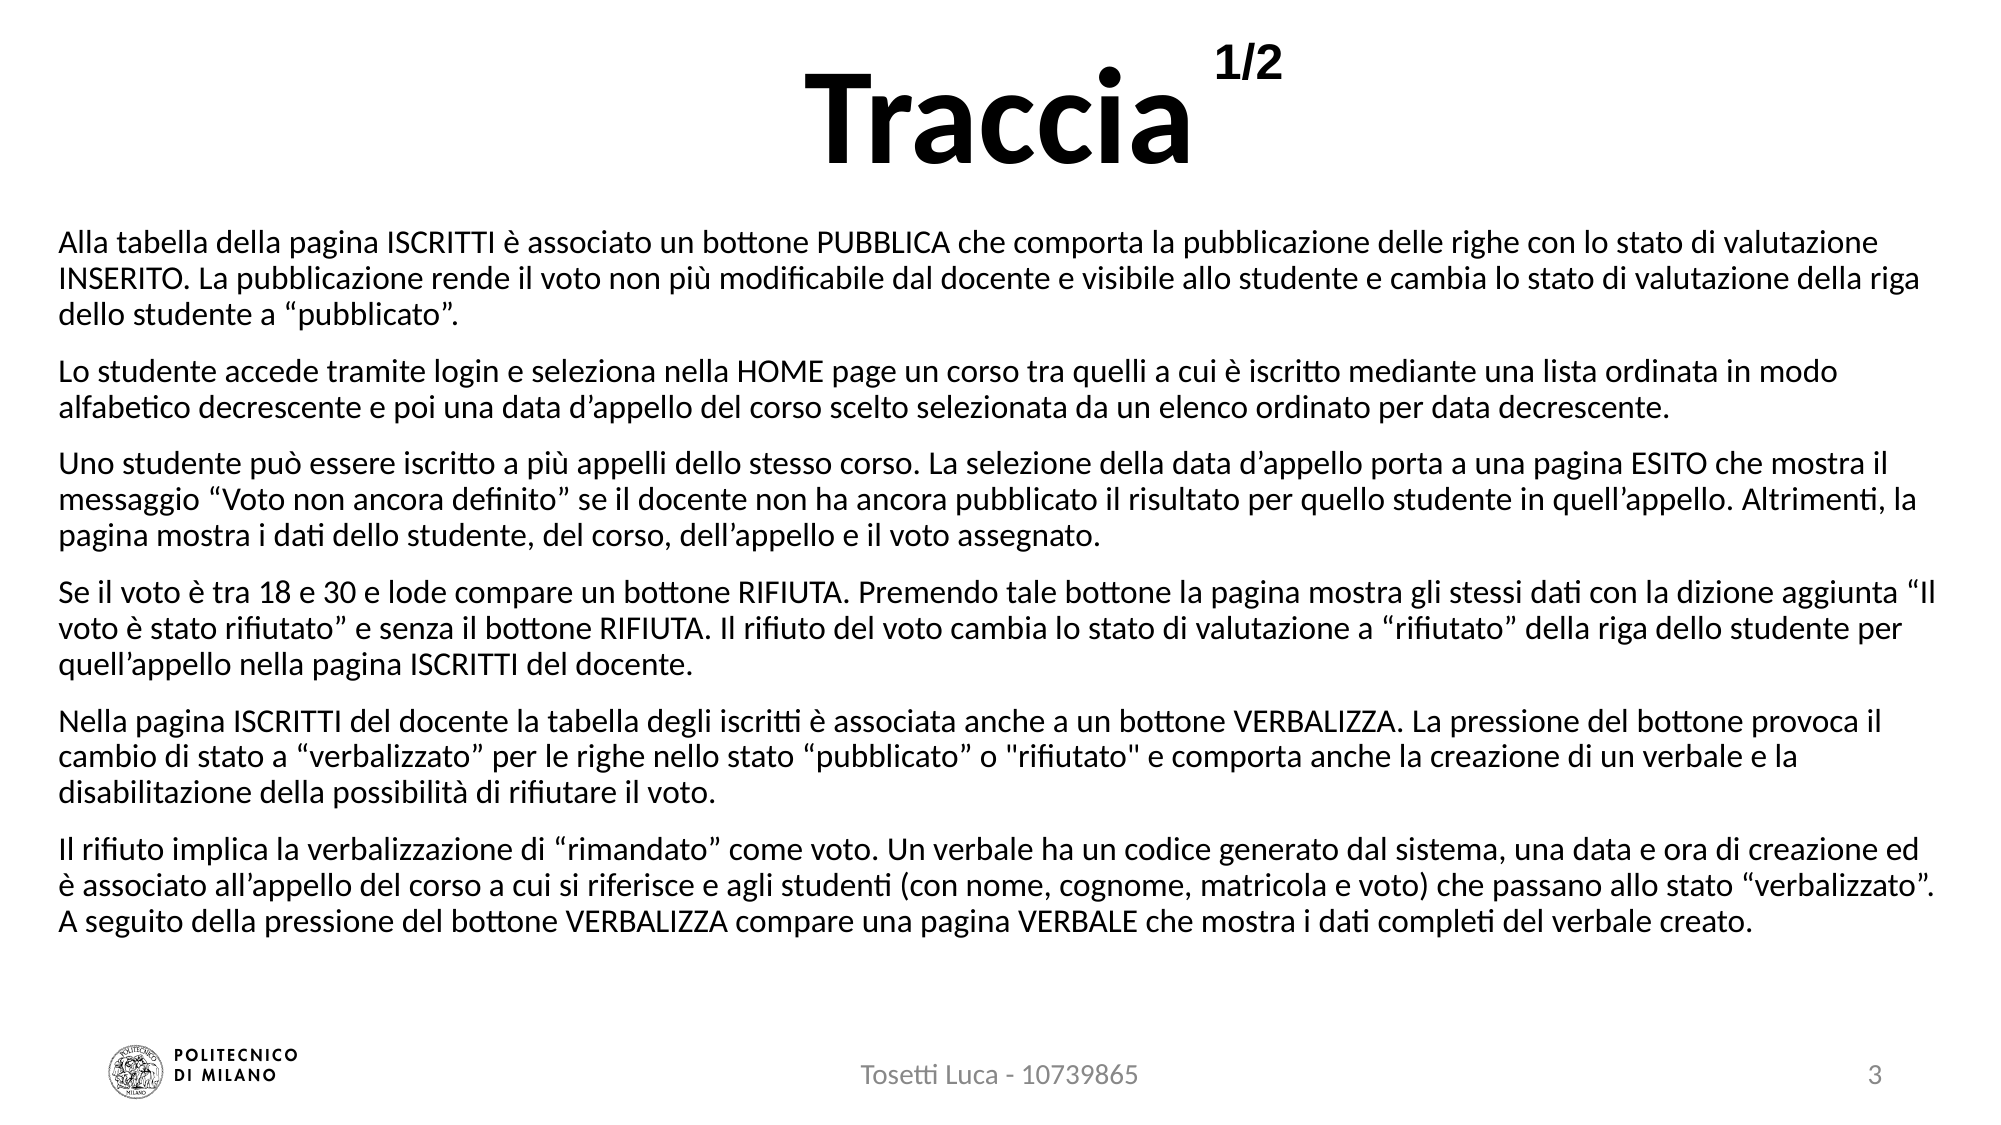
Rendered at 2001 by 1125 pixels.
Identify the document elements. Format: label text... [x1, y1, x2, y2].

picture [99, 1042, 306, 1103]
slide_number 3 [1433, 1042, 1900, 1103]
text_box Alla tabella della pagina ISCRITTI è associato un bottone PUBBLICA che comporta la pubblicazione delle righe con lo stato di valutazione INSERITO. La pubblicazione rende il voto non più modificabile dal docente e visibile allo studente e cambia lo stato di valutazione della riga dello studente a “pubblicato”. Lo studente accede tramite login e seleziona nella HOME page un corso tra quelli a cui è iscritto mediante una lista ordinata in modo alfabetico decrescente e poi una data d’appello del corso scelto selezionata da un elenco ordinato per data decrescente. Uno studente può essere iscritto a più appelli dello stesso corso. La selezione della data d’appello porta a una pagina ESITO che mostra il messaggio “Voto non ancora definito” se il docente non ha ancora pubblicato il risultato per quello studente in quell’appello. Altrimenti, la pagina mostra i dati dello studente, del corso, dell’appello e il voto assegnato. Se il voto è tra 18 e 30 e lode compare un bottone RIFIUTA. Premendo tale bottone la pagina mostra gli stessi dati con la dizione aggiunta “Il voto è stato rifiutato” e senza il bottone RIFIUTA. Il rifiuto del voto cambia lo stato di valutazione a “rifiutato” della riga dello studente per quell’appello nella pagina ISCRITTI del docente. Nella pagina ISCRITTI del docente la tabella degli iscritti è associata anche a un bottone VERBALIZZA. La pressione del bottone provoca il cambio di stato a “verbalizzato” per le righe nello stato “pubblicato” o "rifiutato" e comporta anche la creazione di un verbale e la disabilitazione della possibilità di rifiutare il voto. Il rifiuto implica la verbalizzazione di “rimandato” come voto. Un verbale ha un codice generato dal sistema, una data e ora di creazione ed è associato all’appello del corso a cui si riferisce e agli studenti (con nome, cognome, matricola e voto) che passano allo stato “verbalizzato”. A seguito della pressione del bottone VERBALIZZA compare una pagina VERBALE che mostra i dati completi del verbale creato. [43, 217, 1957, 1009]
footer Tosetti Luca - 10739865 [683, 1042, 1317, 1103]
title Traccia [137, 0, 1863, 218]
